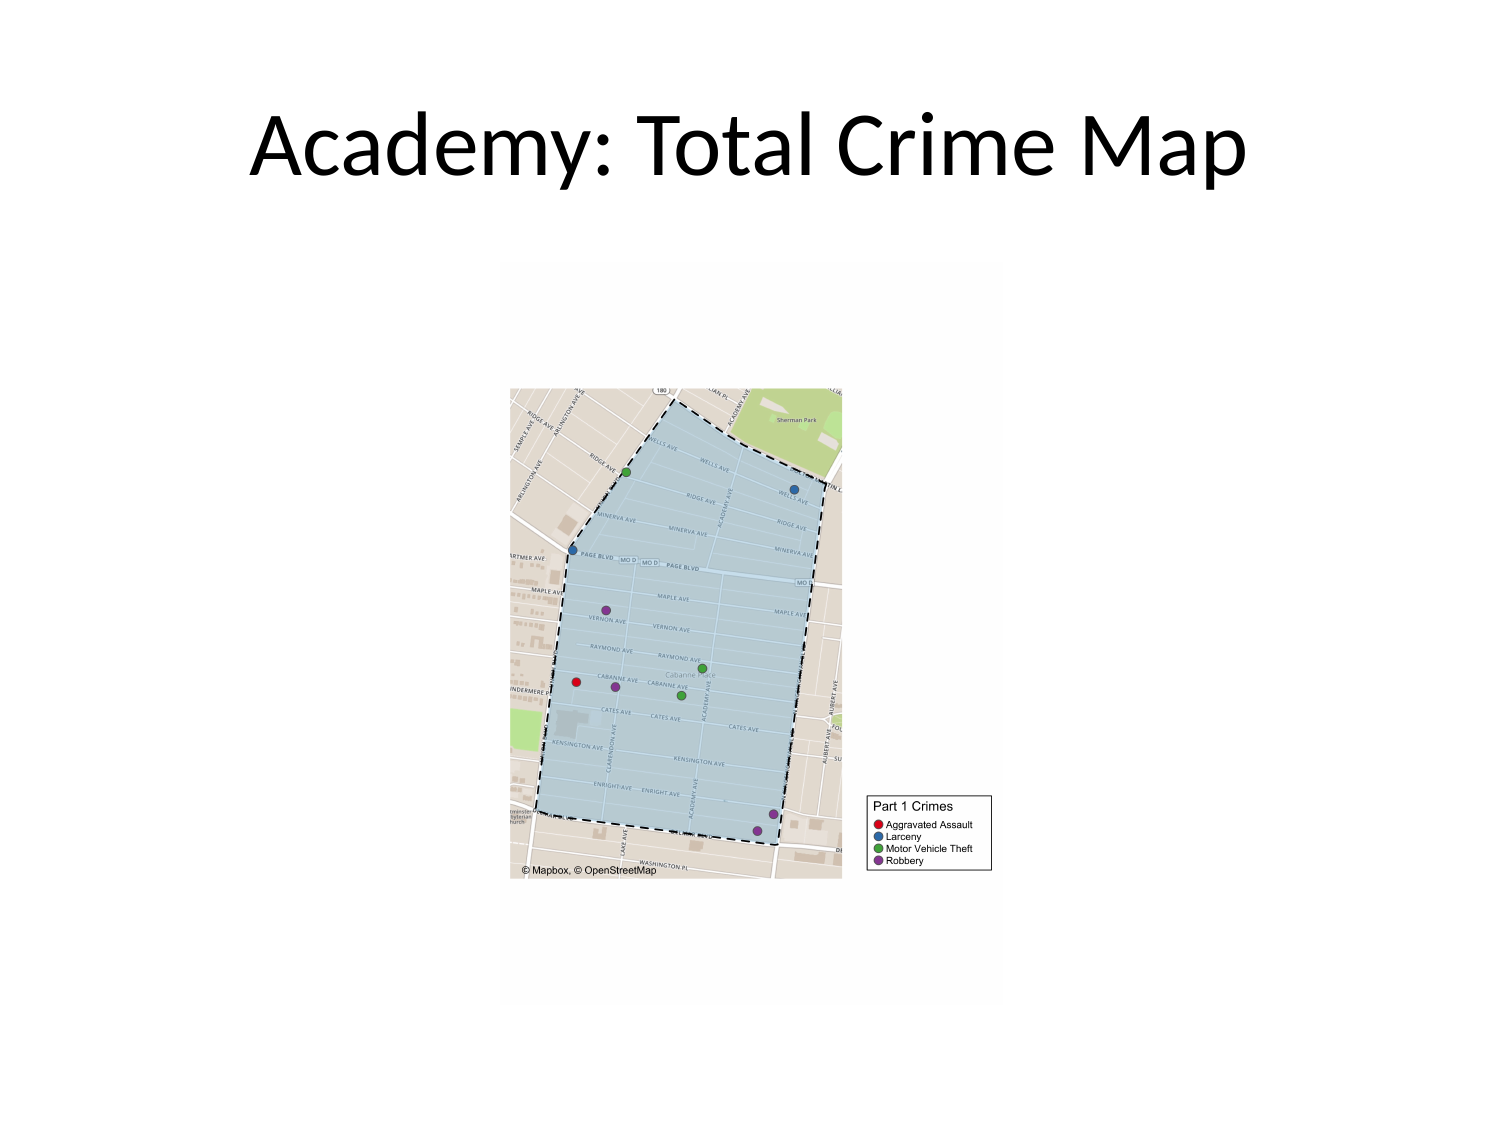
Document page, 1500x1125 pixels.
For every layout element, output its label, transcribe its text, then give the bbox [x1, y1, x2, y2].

title Academy: Total Crime Map [75, 45, 1425, 233]
picture [499, 262, 1003, 1005]
